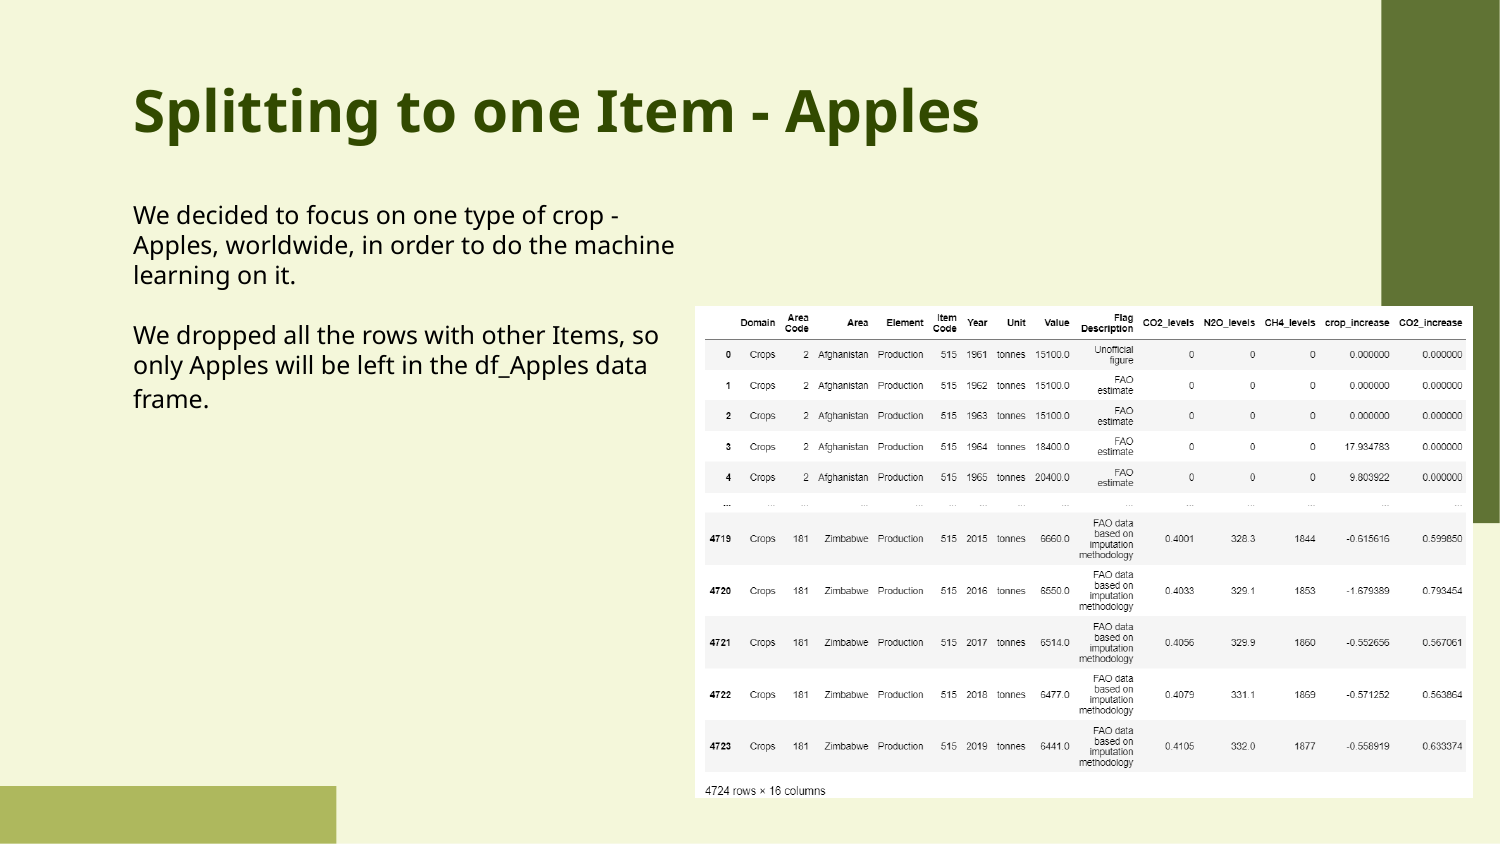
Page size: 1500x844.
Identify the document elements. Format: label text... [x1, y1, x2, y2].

picture [695, 306, 1473, 799]
title Splitting to one Item - Apples [118, 59, 1382, 154]
text_box We decided to focus on one type of crop - Apples, worldwide, in order to do the machine learning on it. We dropped all the rows with other Items, so only Apples will be left in the df_Apples data frame. [118, 184, 708, 306]
